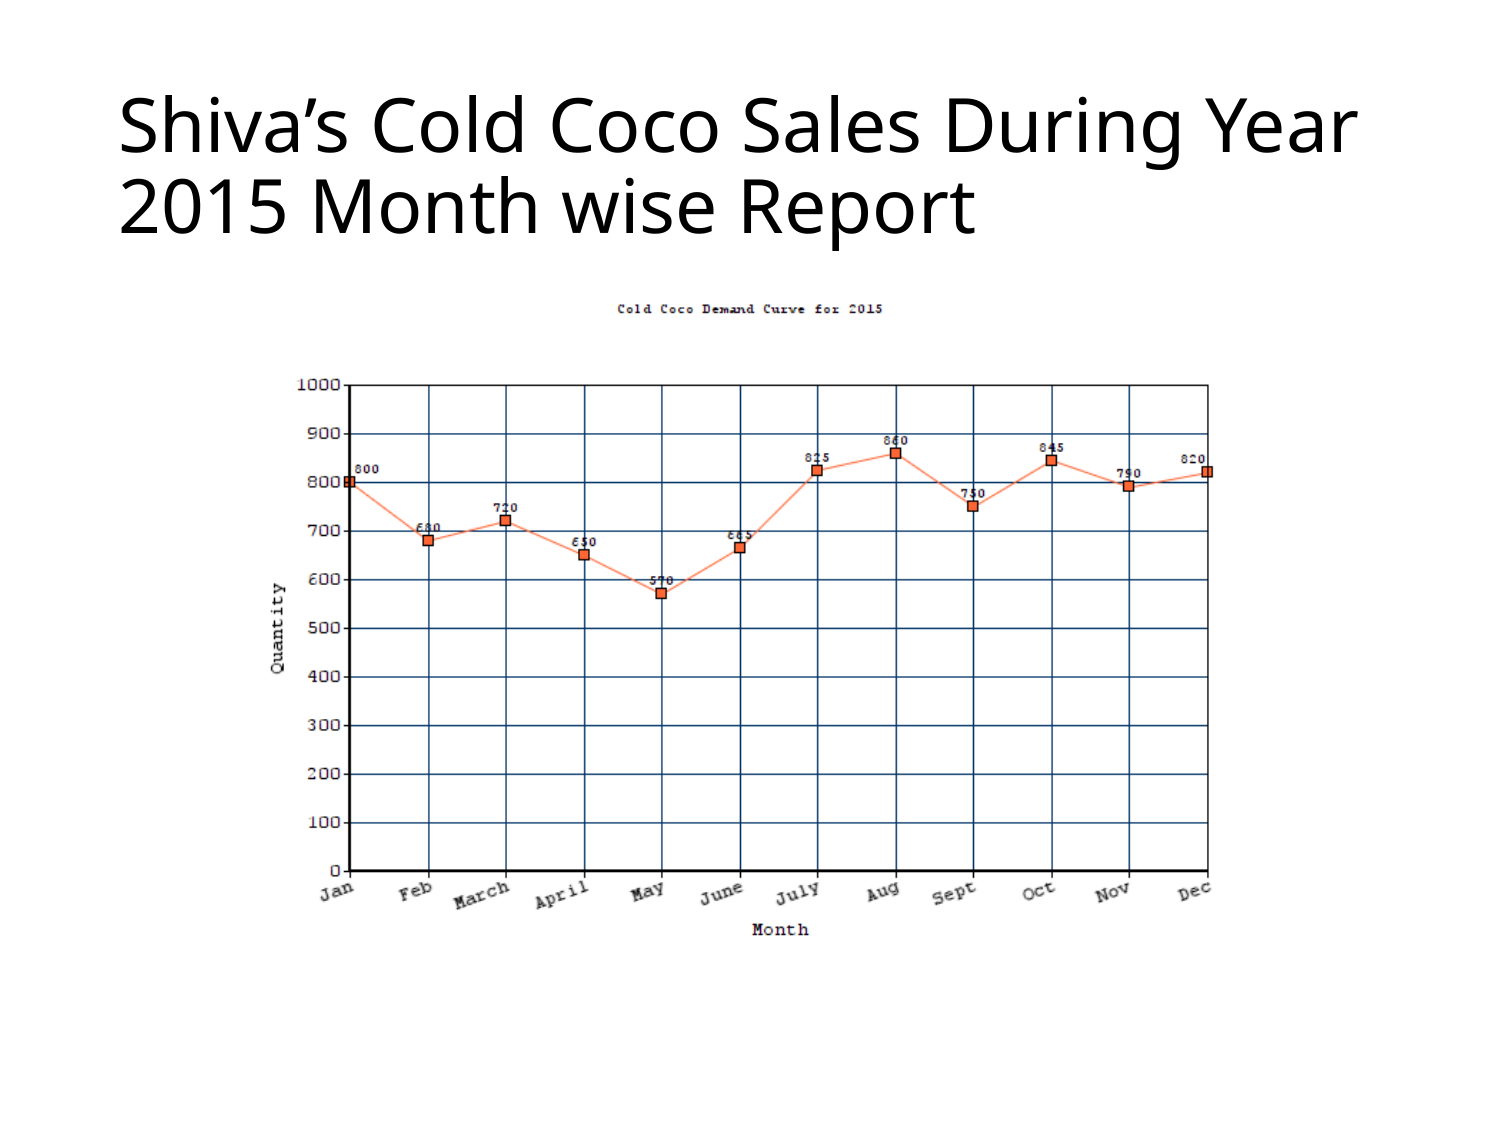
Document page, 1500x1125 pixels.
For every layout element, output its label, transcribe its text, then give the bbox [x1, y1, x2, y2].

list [264, 299, 1236, 1014]
title Shiva’s Cold Coco Sales During Year 2015 Month wise Report [103, 59, 1397, 278]
